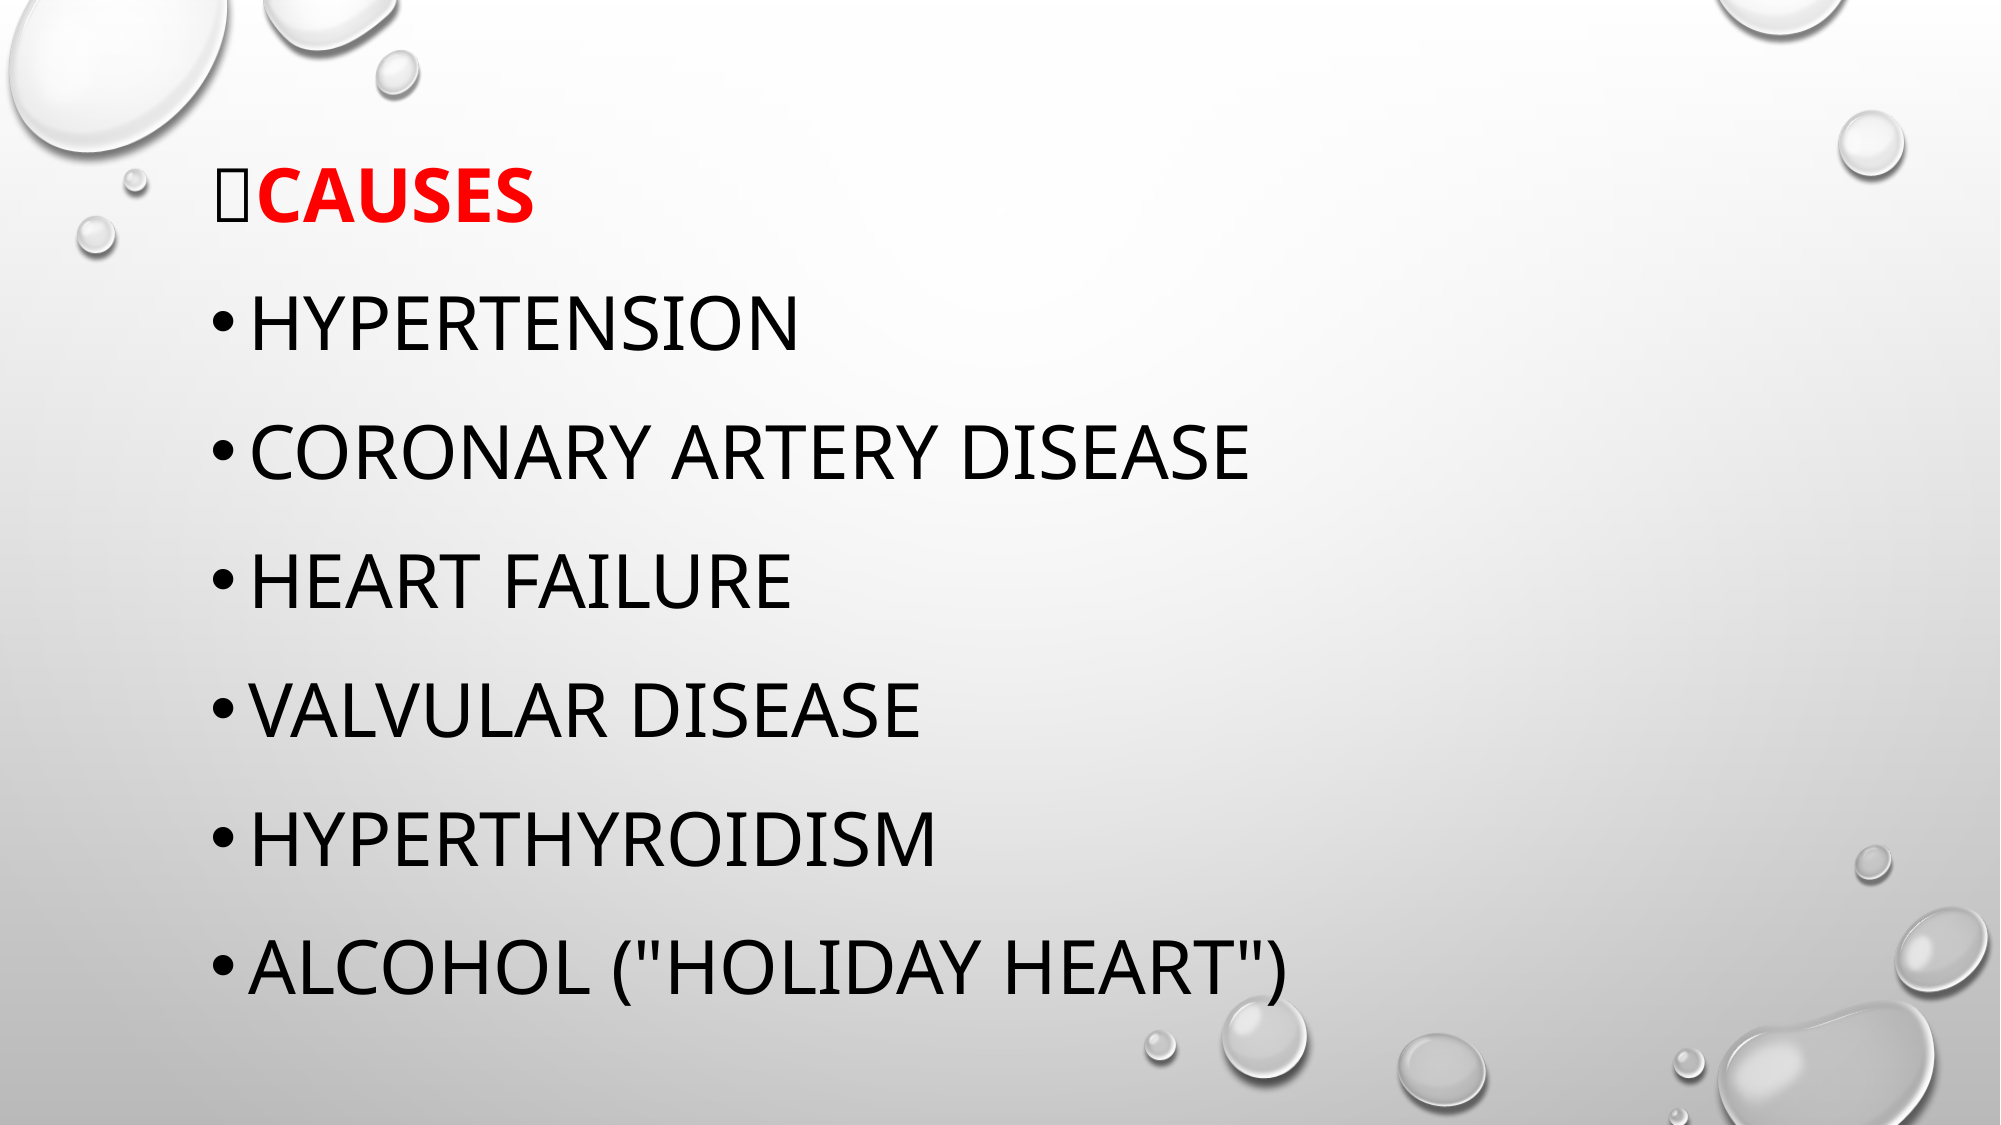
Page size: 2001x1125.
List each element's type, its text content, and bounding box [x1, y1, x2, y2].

picture [0, 0, 2000, 1125]
list 🔹Causes Hypertension Coronary artery disease Heart failure Valvular disease Hyperthyroidism Alcohol ("holiday heart") [195, 121, 1850, 1064]
